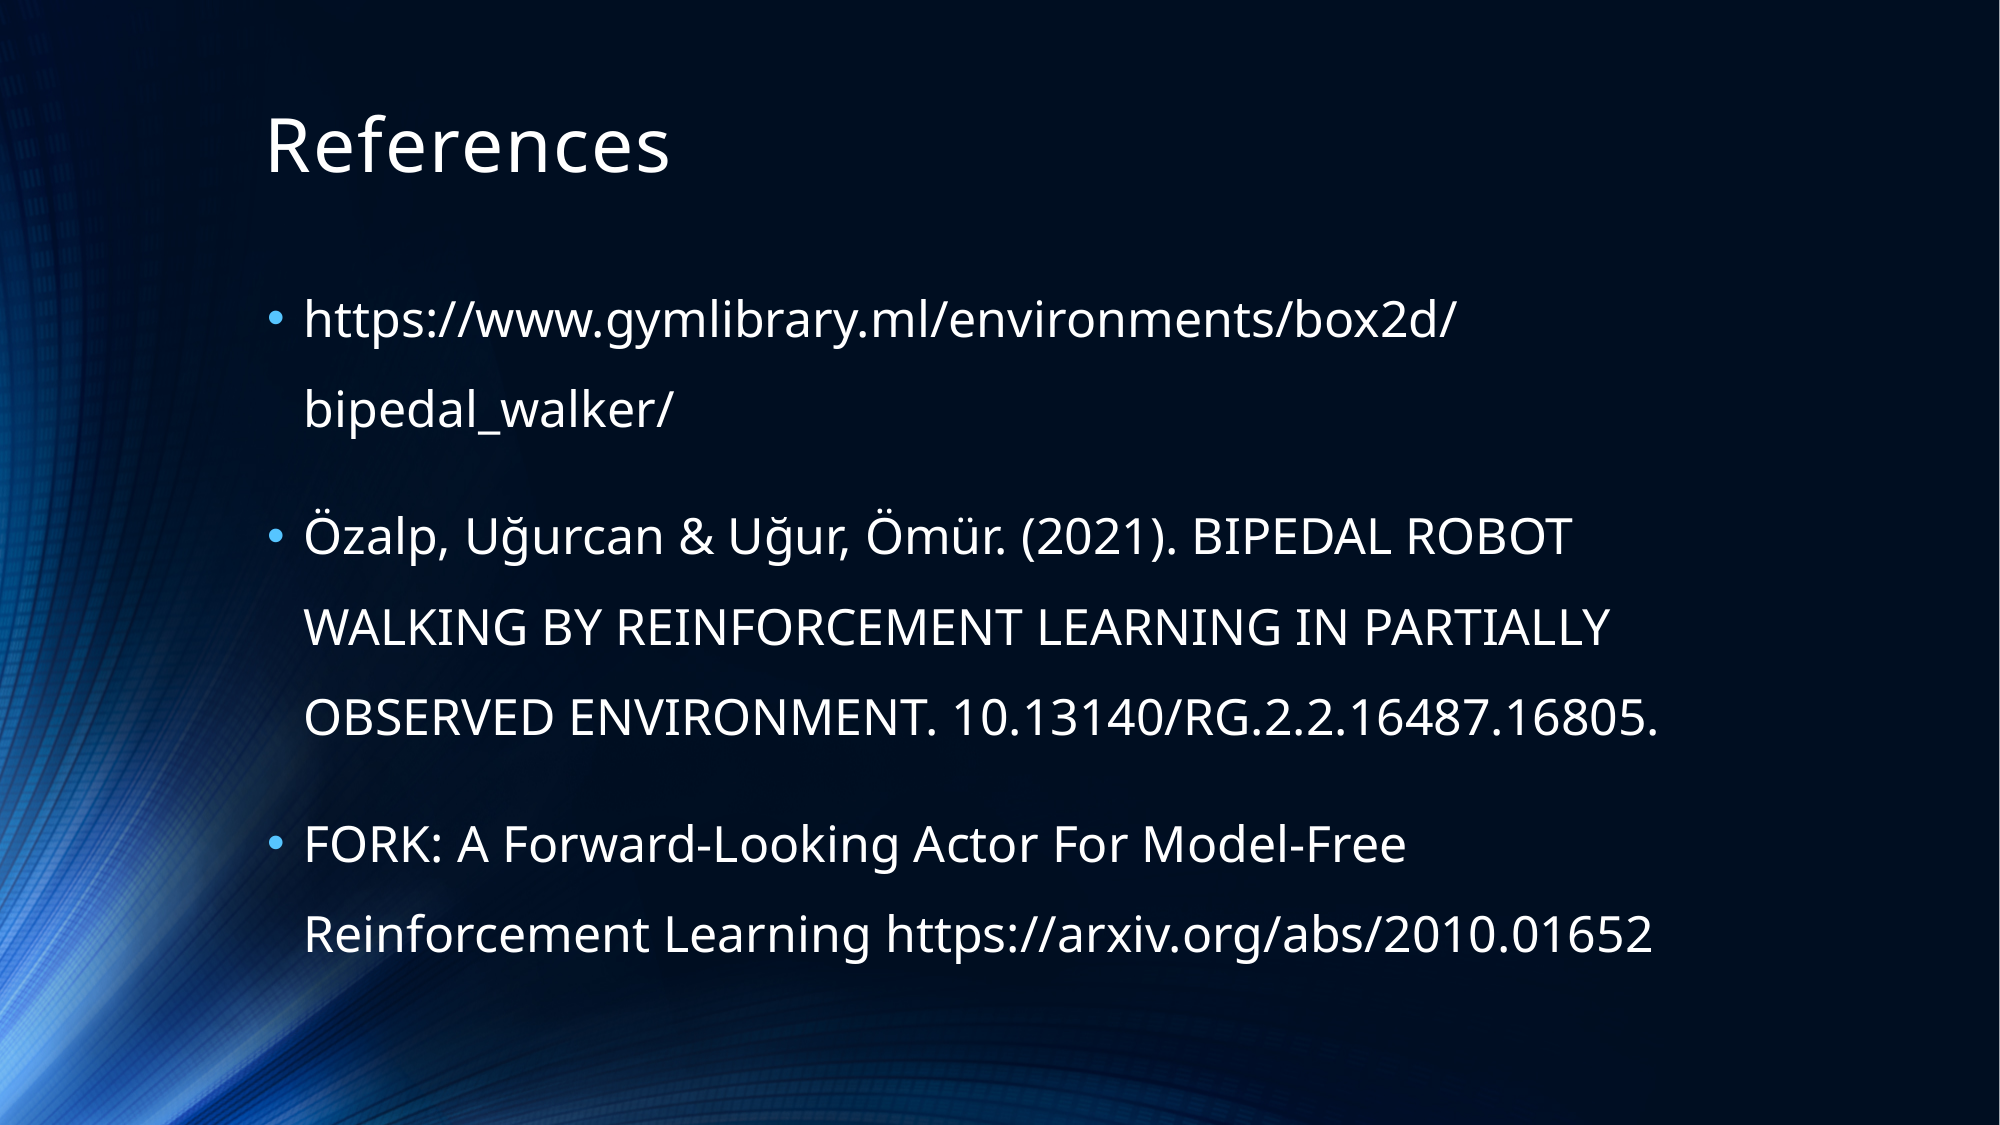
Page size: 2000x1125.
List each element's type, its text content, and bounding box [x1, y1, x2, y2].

picture [0, 0, 2000, 1125]
list https://www.gymlibrary.ml/environments/box2d/bipedal_walker/ Özalp, Uğurcan & Uğur, Ömür. (2021). BIPEDAL ROBOT WALKING BY REINFORCEMENT LEARNING IN PARTIALLY OBSERVED ENVIRONMENT. 10.13140/RG.2.2.16487.16805. FORK: A Forward-Looking Actor For Model-Free Reinforcement Learning https://arxiv.org/abs/2010.01652 [251, 249, 1751, 1050]
title References [249, 99, 1750, 238]
